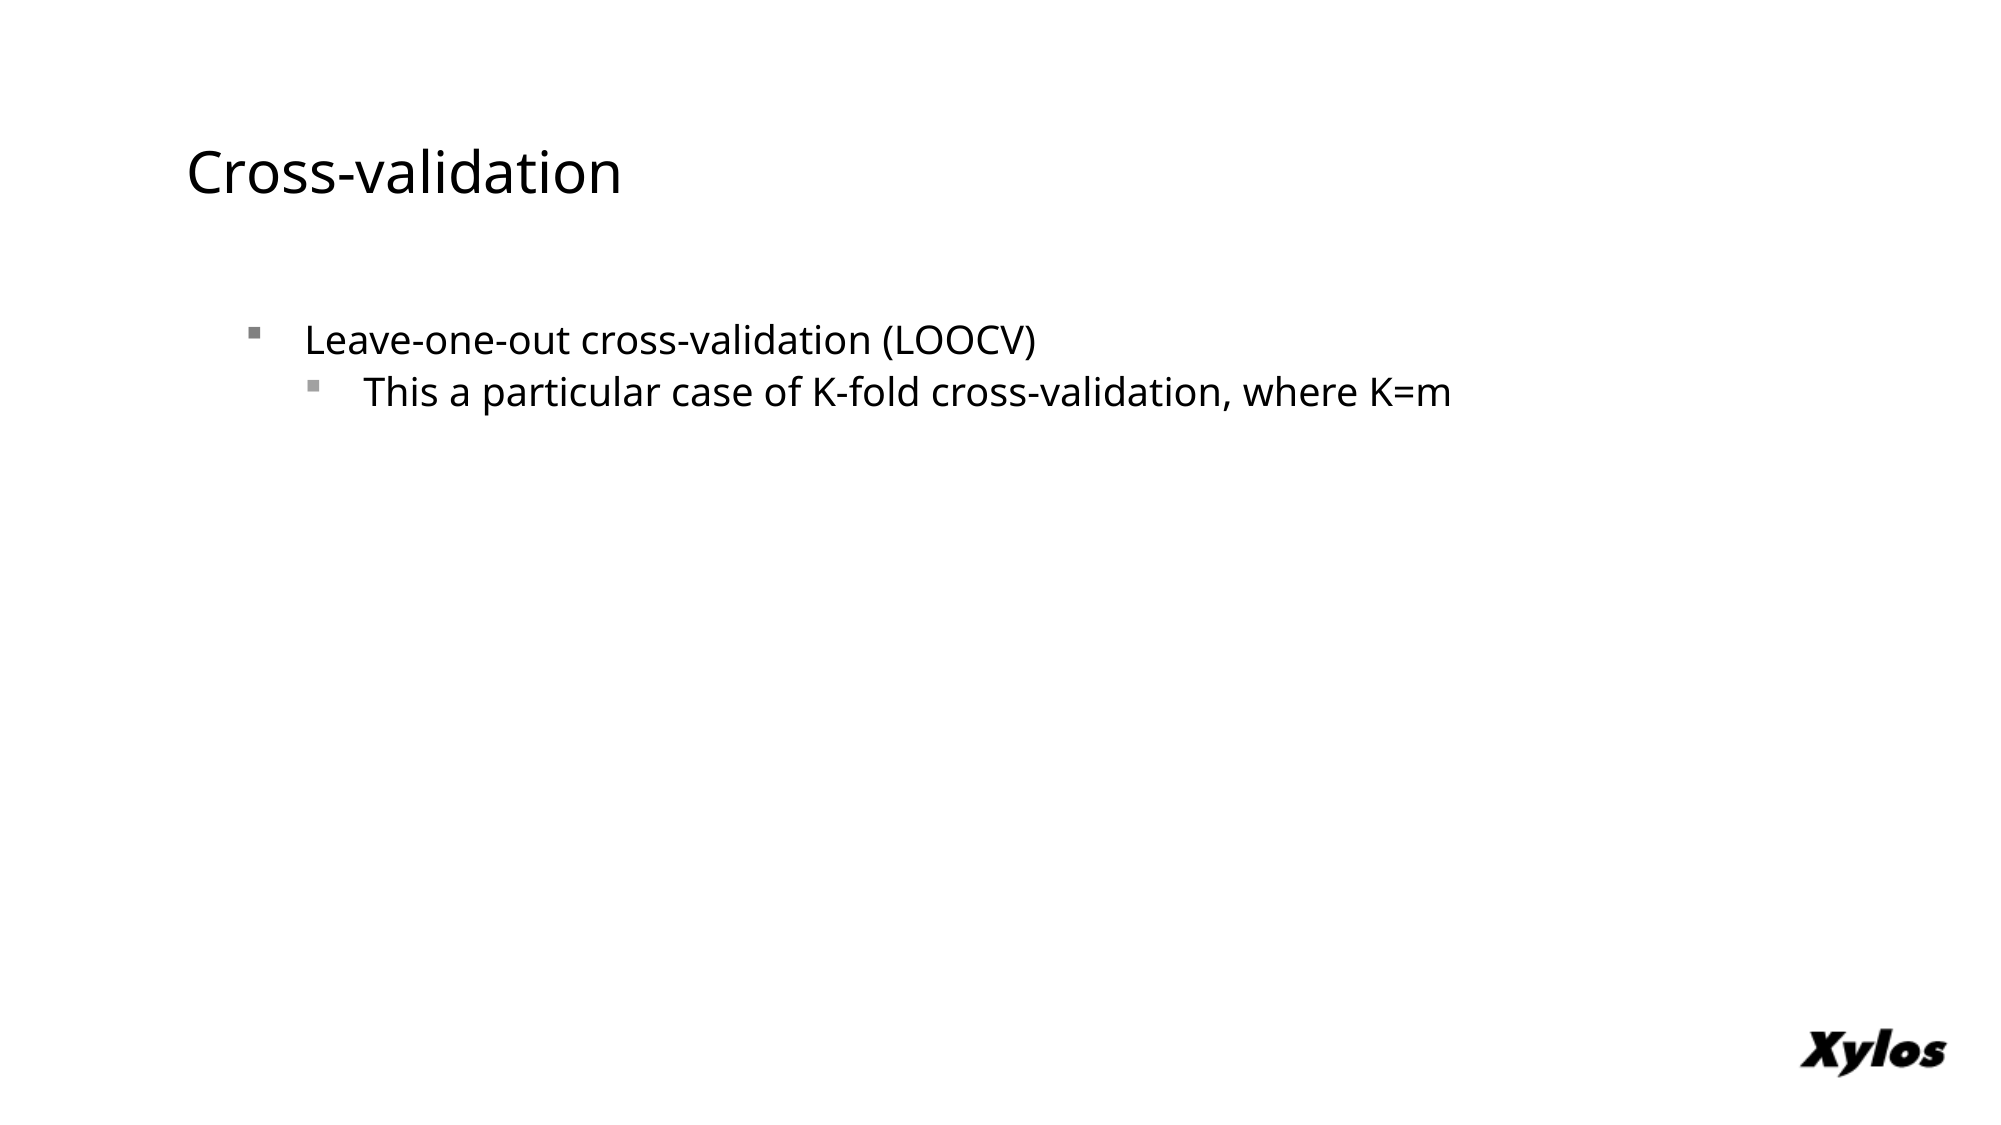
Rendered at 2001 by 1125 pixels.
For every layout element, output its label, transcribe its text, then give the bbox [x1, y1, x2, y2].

picture [1796, 1021, 2000, 1125]
list Leave-one-out cross-validation (LOOCV) This a particular case of K-fold cross-validation, where K=m [171, 307, 1825, 898]
title Cross-validation [171, 129, 1825, 219]
